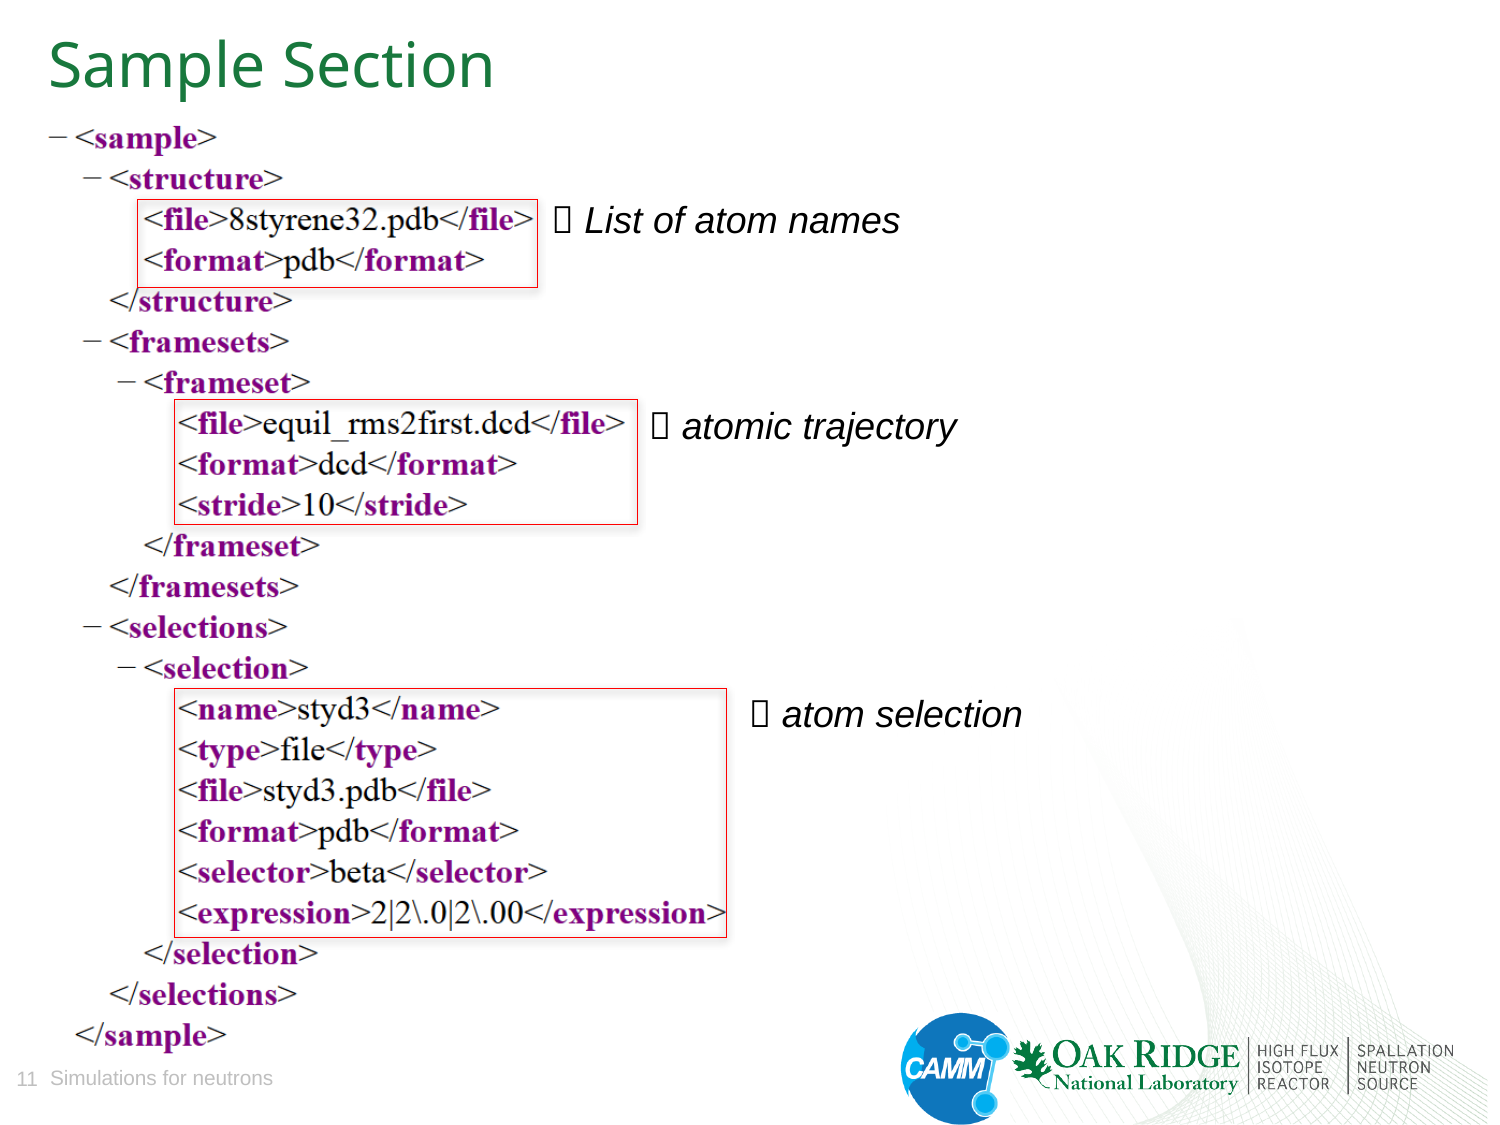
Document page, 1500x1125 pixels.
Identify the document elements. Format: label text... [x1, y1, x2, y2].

picture [0, 0, 1488, 1125]
title Sample Section [33, 28, 1451, 109]
text_box  List of atom names [737, 193, 916, 250]
text_box  atomic trajectory [737, 399, 972, 456]
text_box  atom selection [737, 687, 1038, 743]
